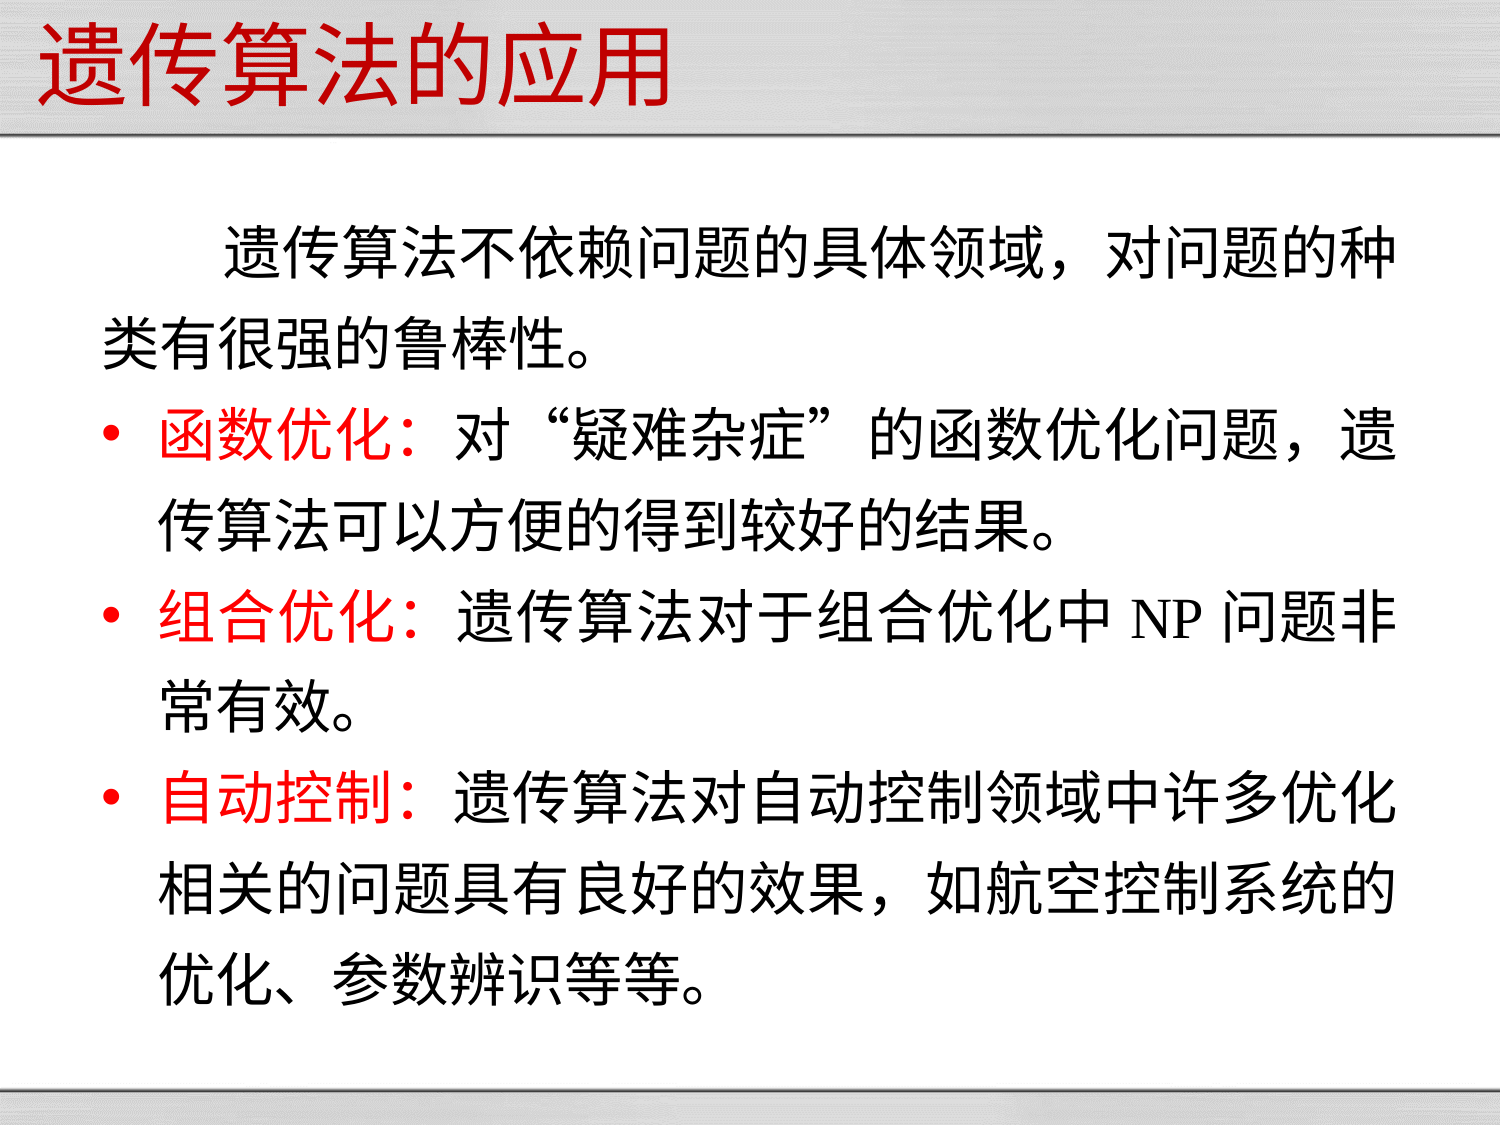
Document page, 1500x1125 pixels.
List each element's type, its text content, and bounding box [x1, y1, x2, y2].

title 遗传算法的应用 [25, 11, 1469, 130]
text_box 遗传算法不依赖问题的具体领域，对问题的种类有很强的鲁棒性。 函数优化：对“疑难杂症”的函数优化问题，遗传算法可以方便的得到较好的结果。 组合优化：遗传算法对于组合优化中NP问题非常有效。 自动控制：遗传算法对自动控制领域中许多优化相关的问题具有良好的效果，如航空控制系统的优化、参数辨识等等。 [86, 187, 1413, 1021]
picture [0, 0, 1500, 1125]
